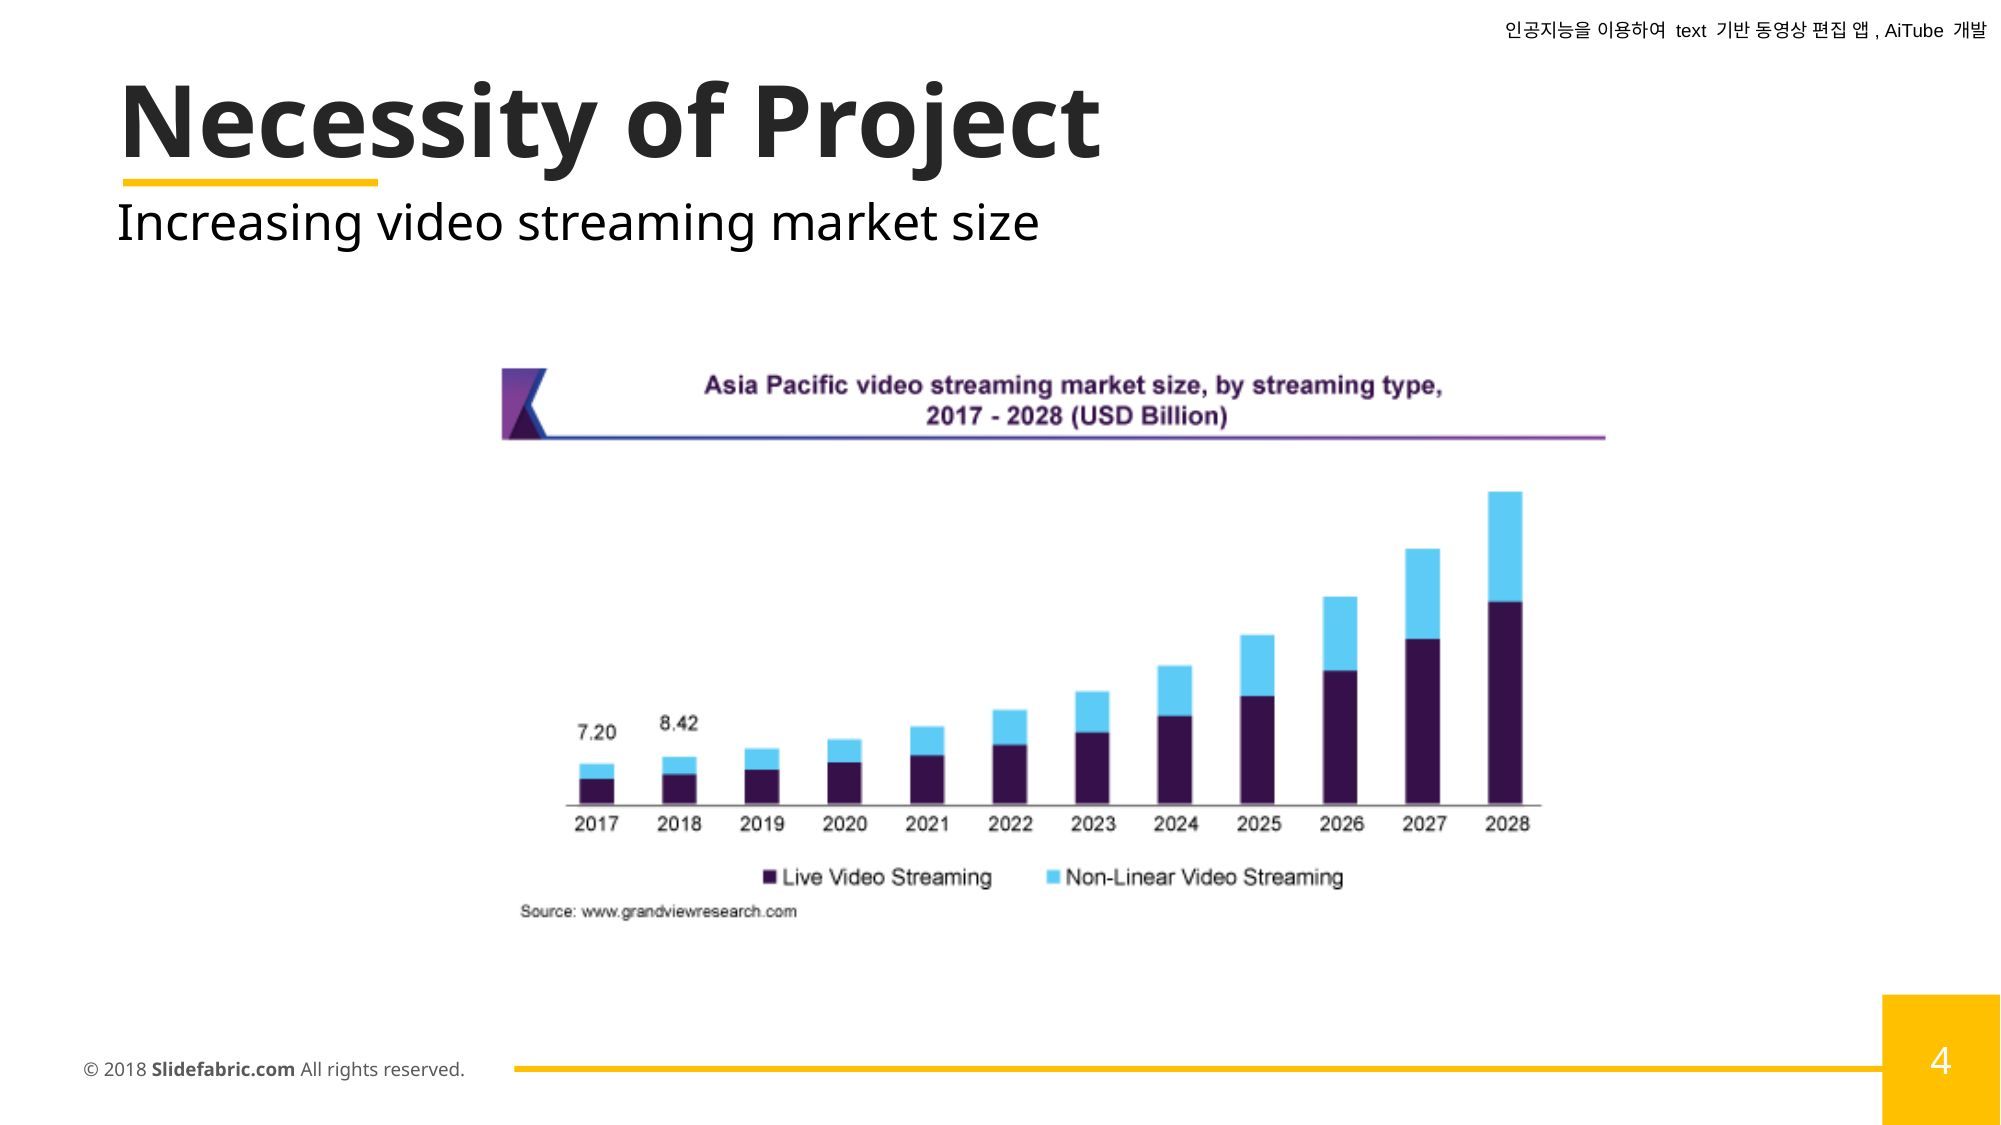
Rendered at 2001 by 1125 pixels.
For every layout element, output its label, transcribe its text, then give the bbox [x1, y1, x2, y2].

text_box [122, 178, 379, 182]
text_box Increasing video streaming market size [102, 182, 1576, 258]
text_box Necessity of Project​ [102, 49, 1576, 182]
picture [495, 354, 1617, 923]
